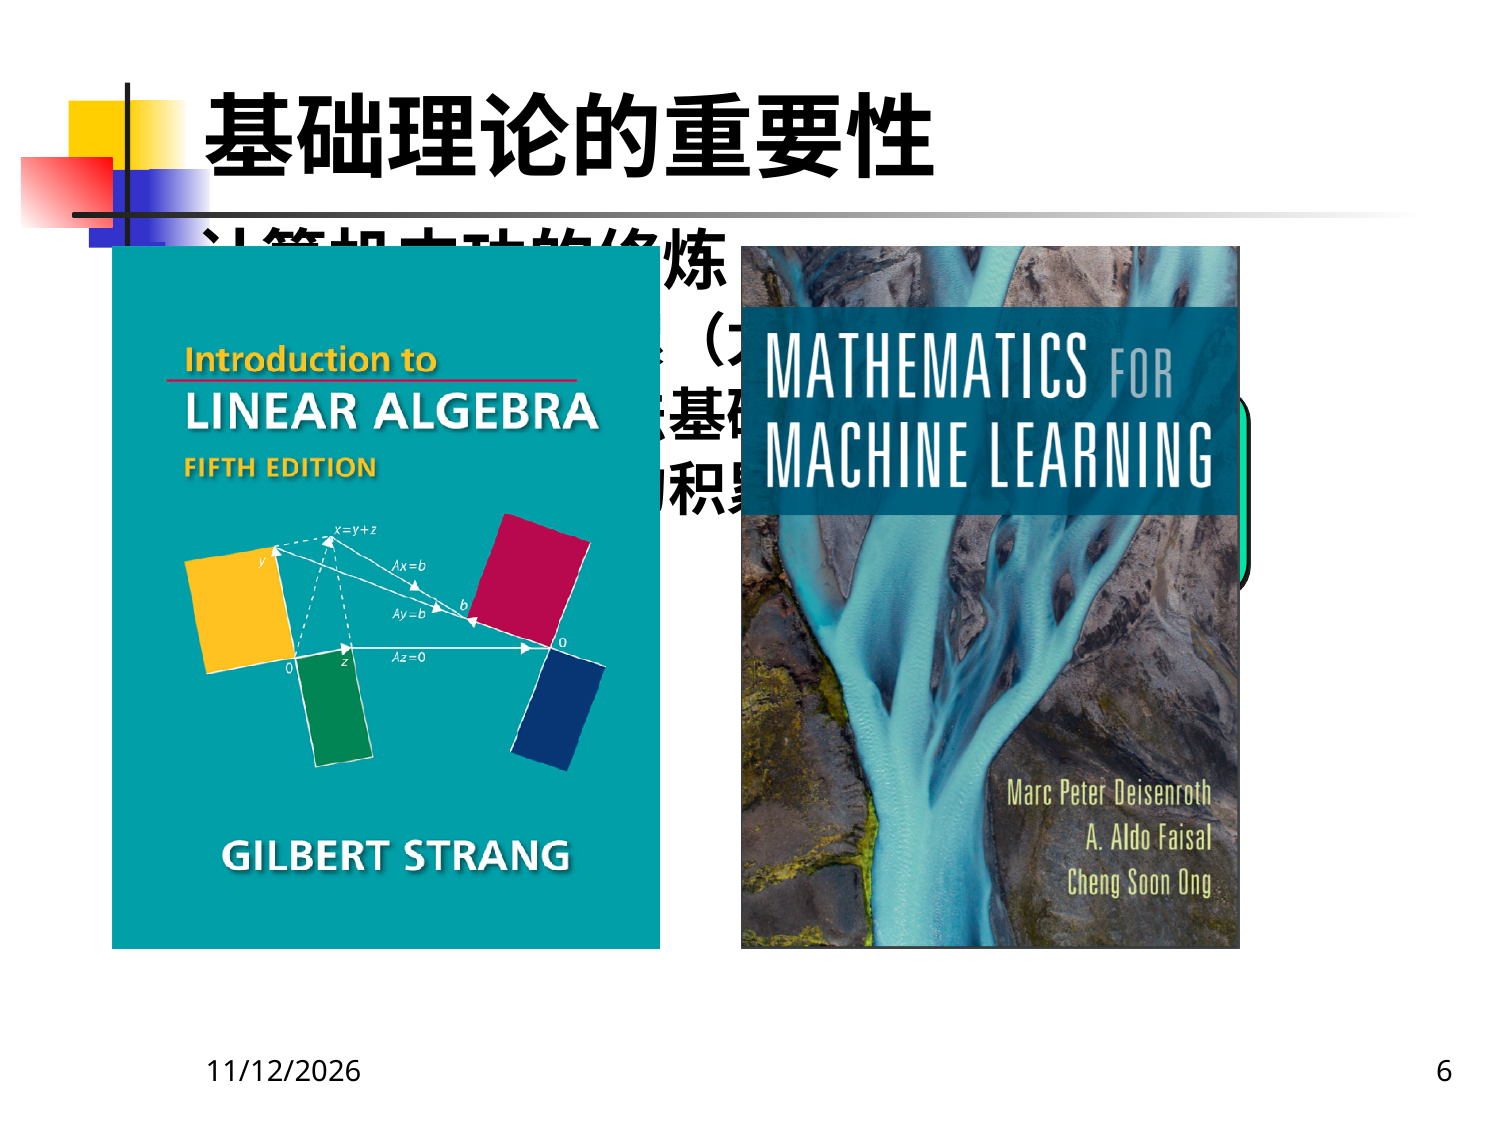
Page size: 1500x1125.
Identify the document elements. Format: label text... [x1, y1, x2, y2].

picture [740, 246, 1240, 950]
text_box 计算机内功的修炼 数学基础的积累（尤其是概率和统计） 数据结构和算法基础的积累 计算理论基础的积累 [123, 219, 1446, 959]
picture [111, 246, 661, 950]
slide_number 6 [1155, 1024, 1468, 1100]
text_box 基础理论的重要性 [188, 70, 1294, 197]
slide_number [190, 1024, 504, 1100]
